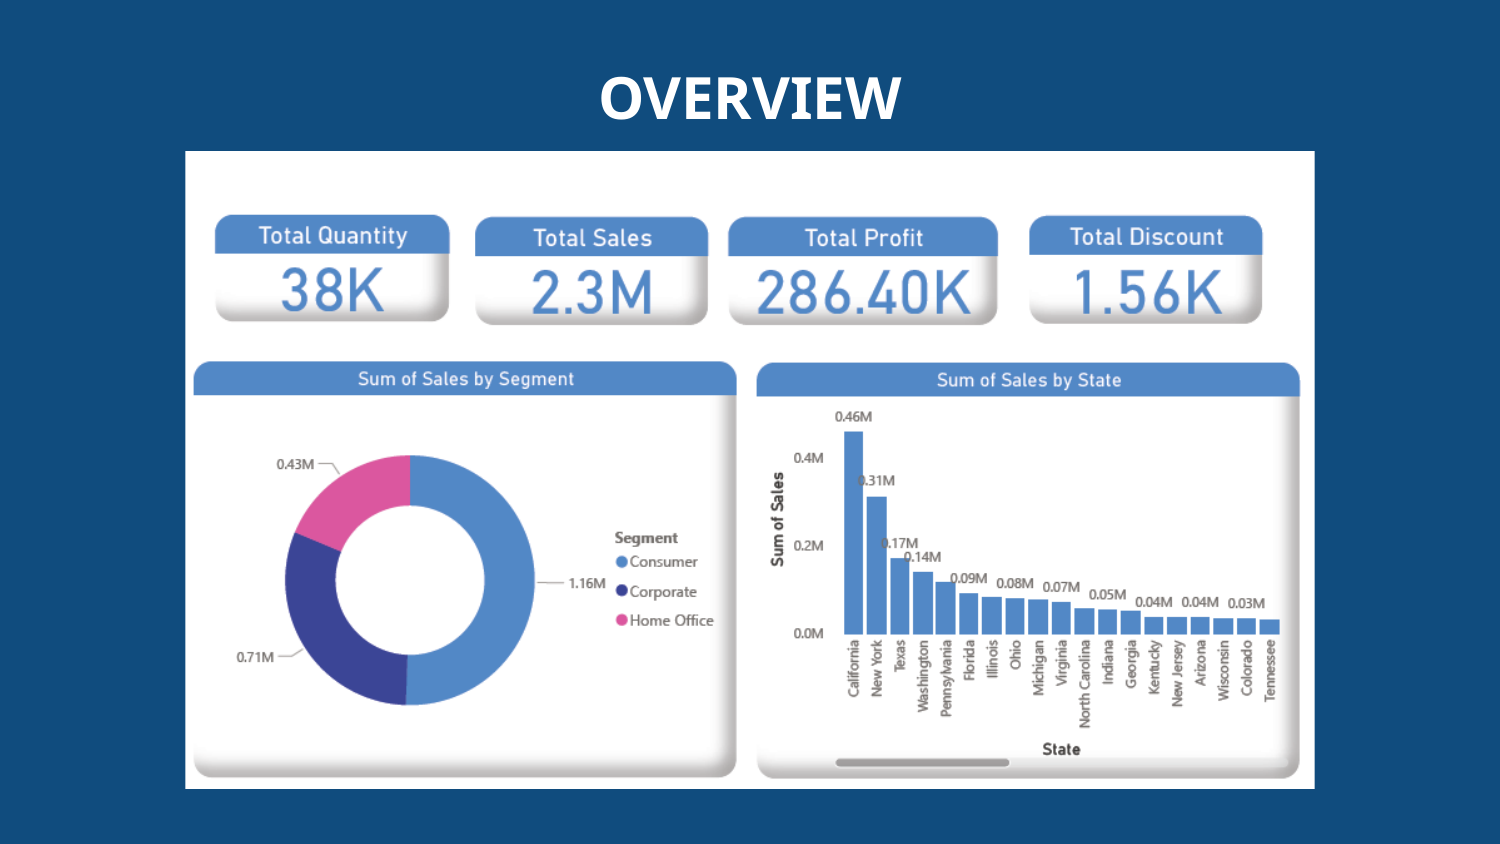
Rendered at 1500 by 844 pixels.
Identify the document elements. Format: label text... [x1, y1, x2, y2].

title Overview [118, 46, 1382, 141]
picture [185, 151, 1315, 789]
